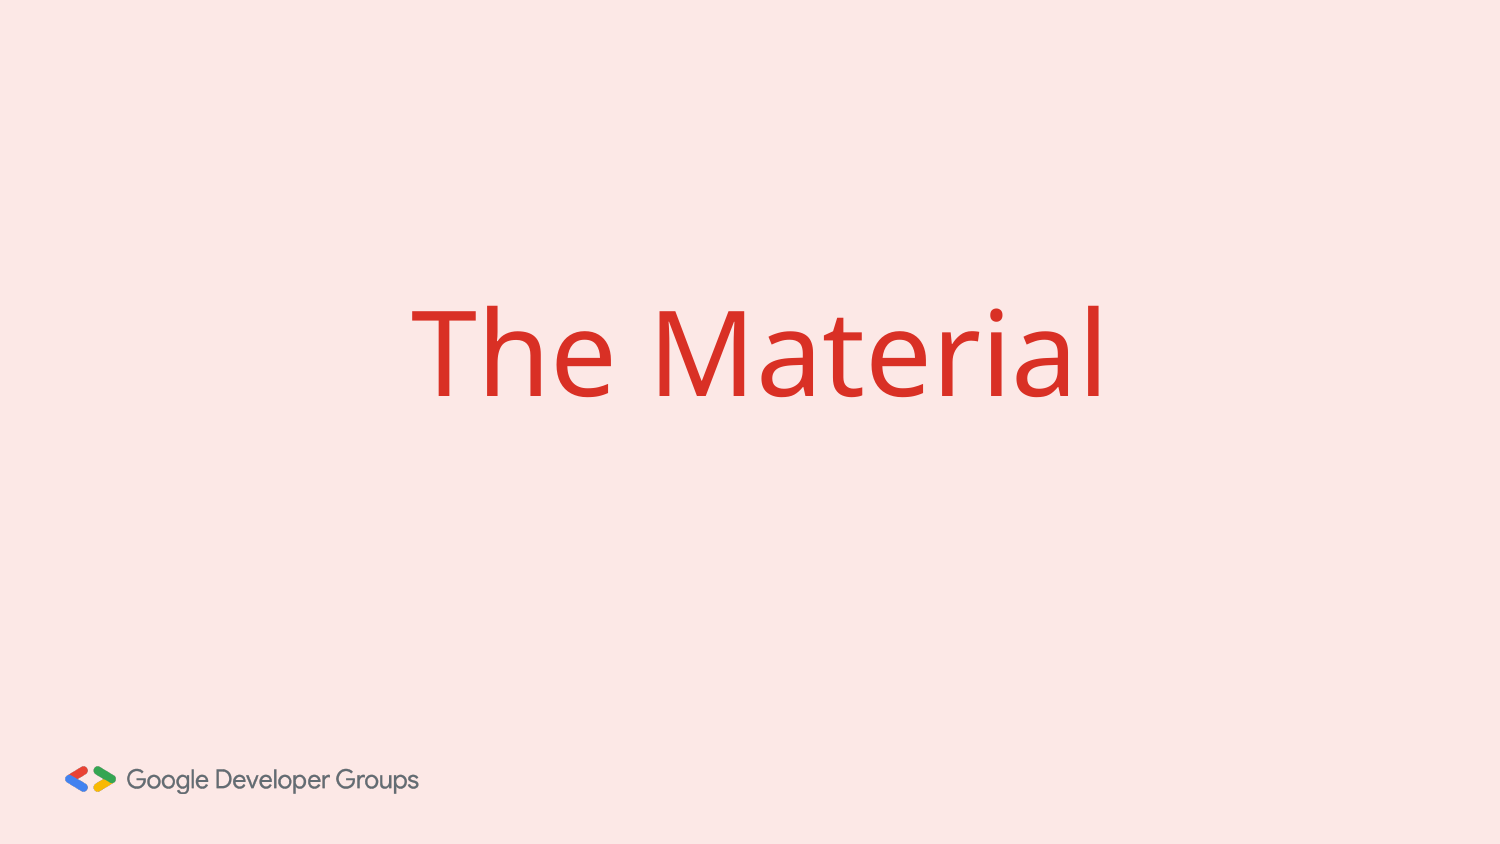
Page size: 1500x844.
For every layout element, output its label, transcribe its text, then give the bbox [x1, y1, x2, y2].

picture [64, 766, 419, 794]
text_box The Material [207, 277, 1314, 421]
